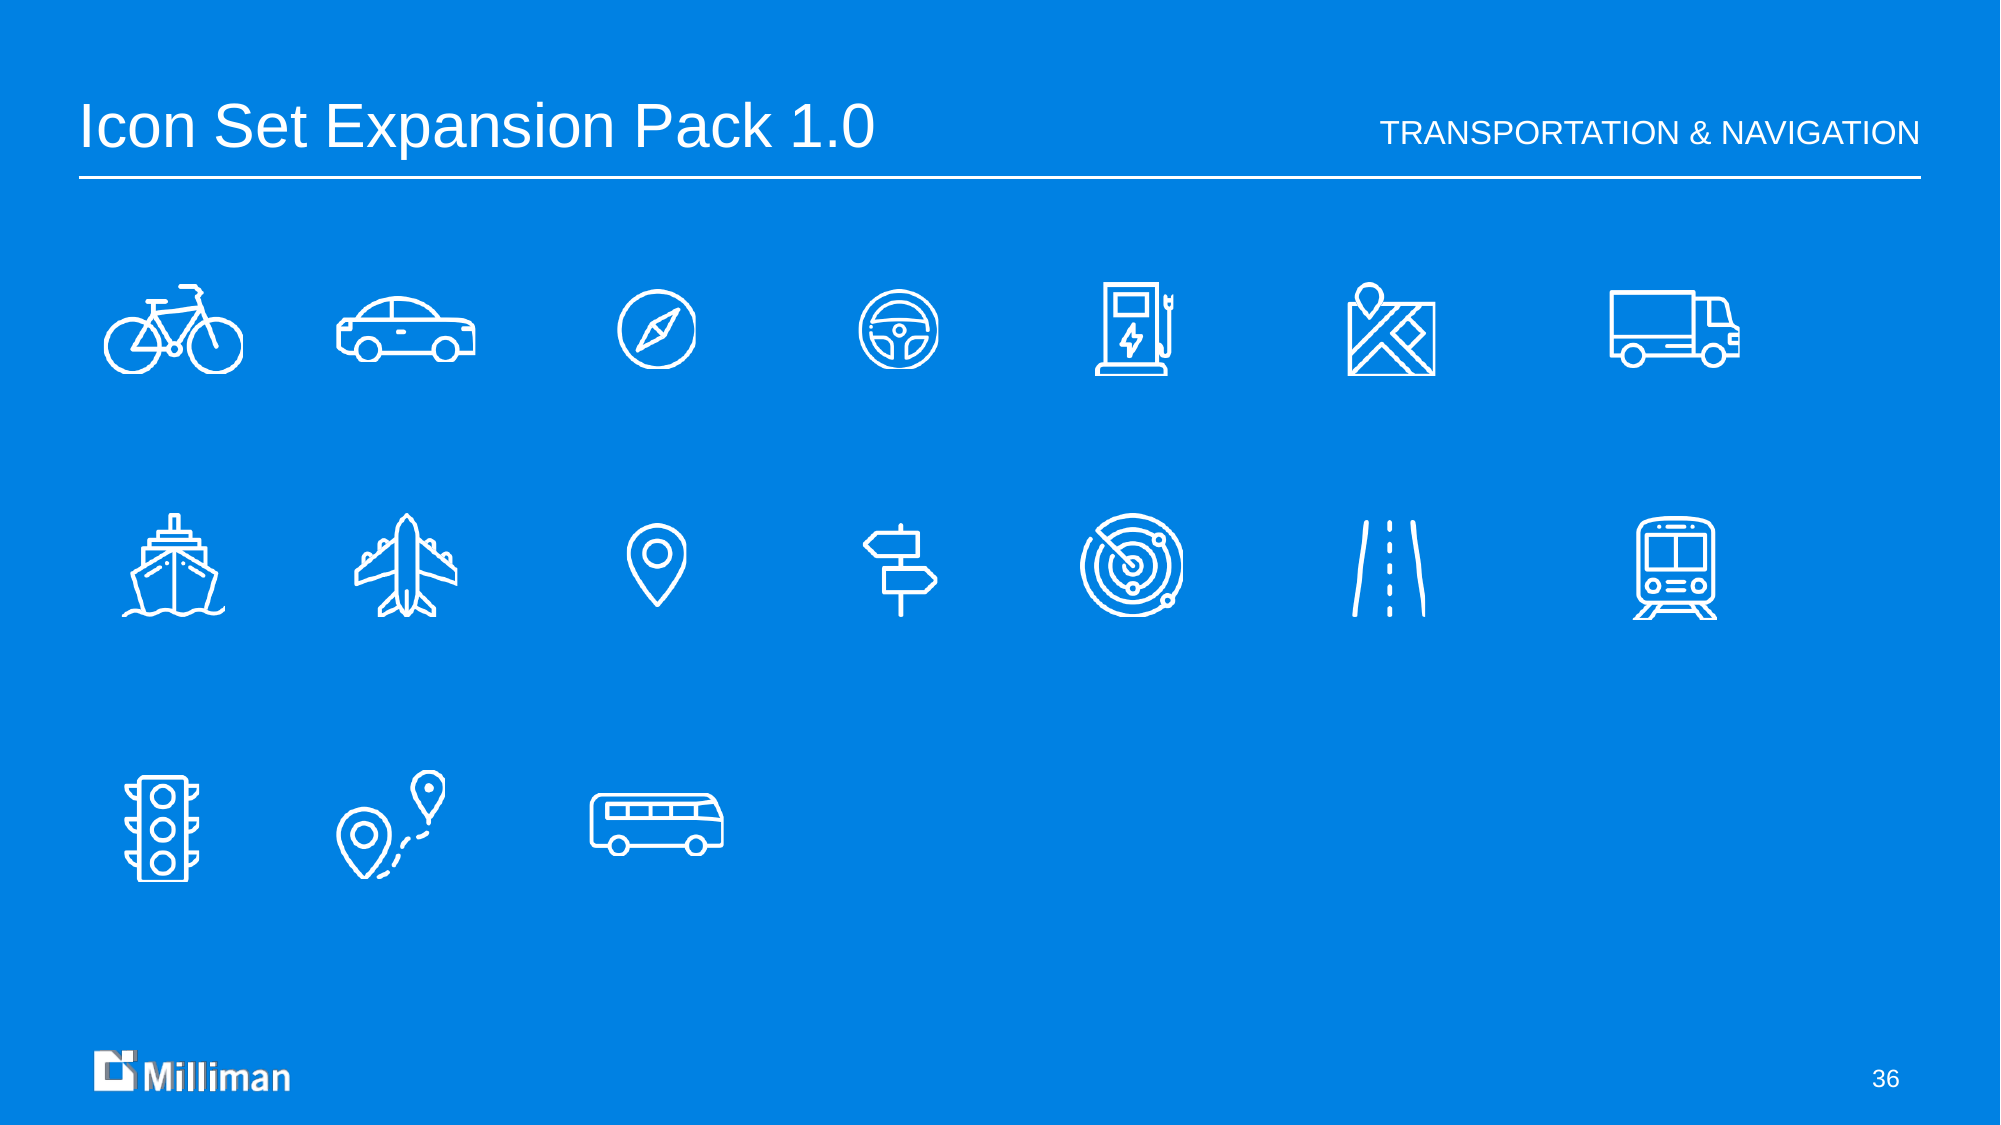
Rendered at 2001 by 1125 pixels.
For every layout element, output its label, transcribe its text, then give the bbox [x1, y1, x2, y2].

picture [103, 284, 243, 374]
picture [1632, 516, 1717, 620]
picture [121, 513, 225, 617]
picture [589, 793, 724, 856]
slide_number 36 [1812, 1054, 1900, 1093]
picture [66, 1022, 315, 1118]
picture [336, 769, 445, 879]
title Icon Set Expansion Pack 1.0 [78, 85, 967, 154]
picture [1347, 282, 1436, 376]
picture [354, 513, 458, 617]
picture [1352, 520, 1426, 617]
picture [858, 288, 939, 369]
picture [124, 775, 200, 882]
picture [1079, 513, 1183, 617]
picture [336, 296, 476, 362]
picture [1609, 290, 1740, 368]
picture [626, 523, 687, 607]
picture [617, 289, 696, 369]
picture [1095, 282, 1174, 376]
picture [862, 523, 938, 617]
text_box TRANSPORTATION & NAVIGATION [1377, 115, 1922, 154]
